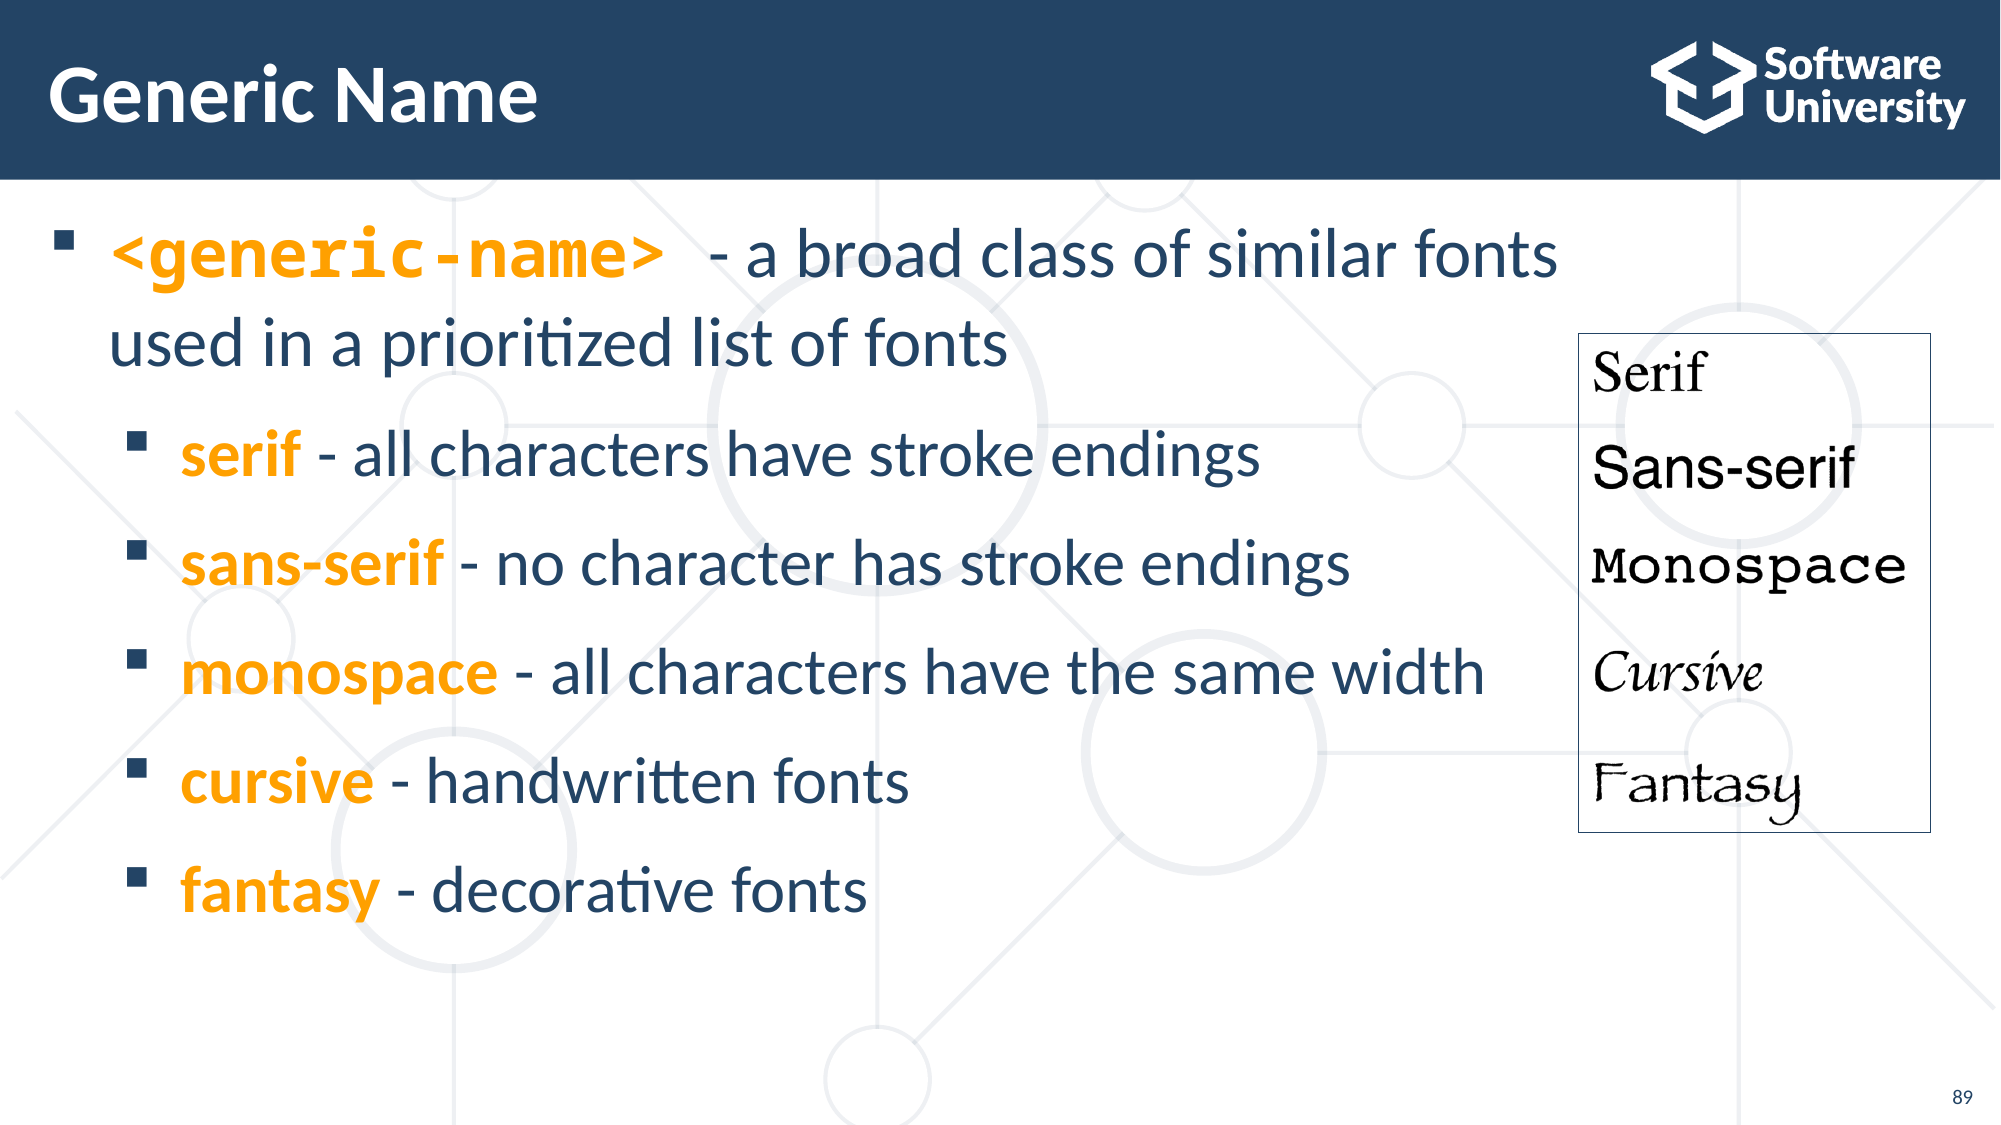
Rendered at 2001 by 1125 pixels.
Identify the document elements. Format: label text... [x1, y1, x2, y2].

picture [1578, 333, 1931, 834]
picture [1651, 41, 1966, 134]
title Generic Name [31, 16, 1625, 162]
slide_number 89 [1927, 1067, 1989, 1117]
list <generic-name> - a broad class of similar fonts used in a prioritized list of fonts serif - all characters have stroke endings sans-serif - no character has stroke endings monospace - all characters have the same width cursive - handwritten fonts fantasy - decorative fonts [31, 196, 1970, 1104]
